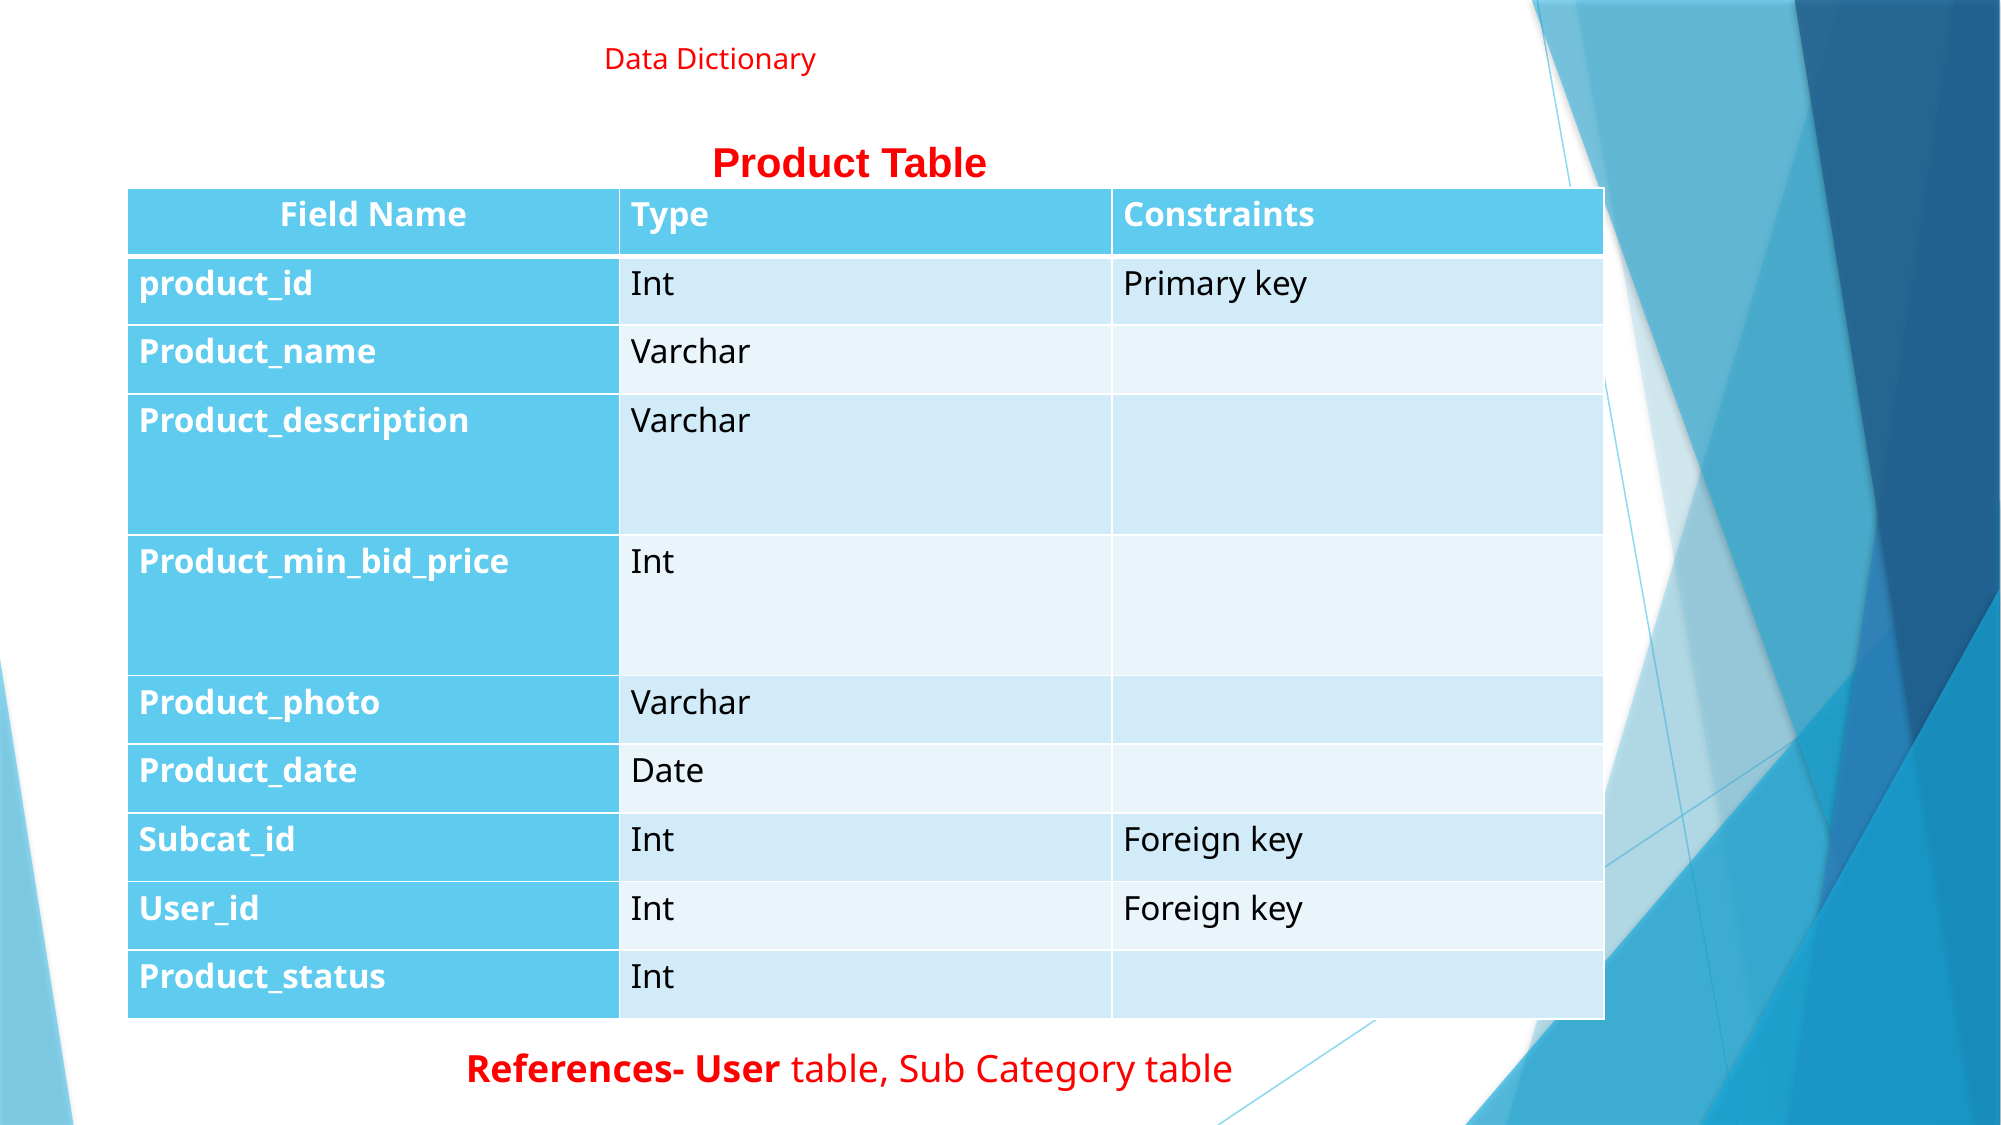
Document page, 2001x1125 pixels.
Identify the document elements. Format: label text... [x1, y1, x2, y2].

text_box Product Table [649, 120, 1050, 187]
table_cell Product_description [128, 395, 619, 534]
table_cell Int [620, 882, 1111, 949]
table_cell Product_status [128, 951, 619, 1018]
table_cell [1113, 745, 1603, 812]
text_box References- User table, Sub Category table [451, 1037, 1249, 1098]
table_cell [1113, 951, 1603, 1018]
table_cell [1113, 395, 1603, 534]
table_header Type [620, 189, 1111, 254]
table_cell Product_photo [128, 676, 619, 743]
table_cell product_id [128, 259, 619, 324]
table_cell [1113, 536, 1603, 675]
table_header Field Name [128, 189, 619, 254]
table_cell Foreign key [1113, 882, 1603, 949]
table_cell Varchar [620, 326, 1111, 393]
table_cell Date [620, 745, 1111, 812]
table_cell User_id [128, 882, 619, 949]
title Data Dictionary [589, 32, 1181, 155]
table_cell Varchar [620, 395, 1111, 534]
table_cell Foreign key [1113, 814, 1603, 881]
table_cell Product_name [128, 326, 619, 393]
table_cell Int [620, 951, 1111, 1018]
table_cell Int [620, 259, 1111, 324]
table_header Constraints [1113, 189, 1603, 254]
table_cell Int [620, 814, 1111, 881]
table_cell Int [620, 536, 1111, 675]
table_cell Subcat_id [128, 814, 619, 881]
table_cell Primary key [1113, 259, 1603, 324]
table_cell Varchar [620, 676, 1111, 743]
table_cell Product_date [128, 745, 619, 812]
table_cell [1113, 676, 1603, 743]
table_cell Product_min_bid_price [128, 536, 619, 675]
table_cell [1113, 326, 1603, 393]
